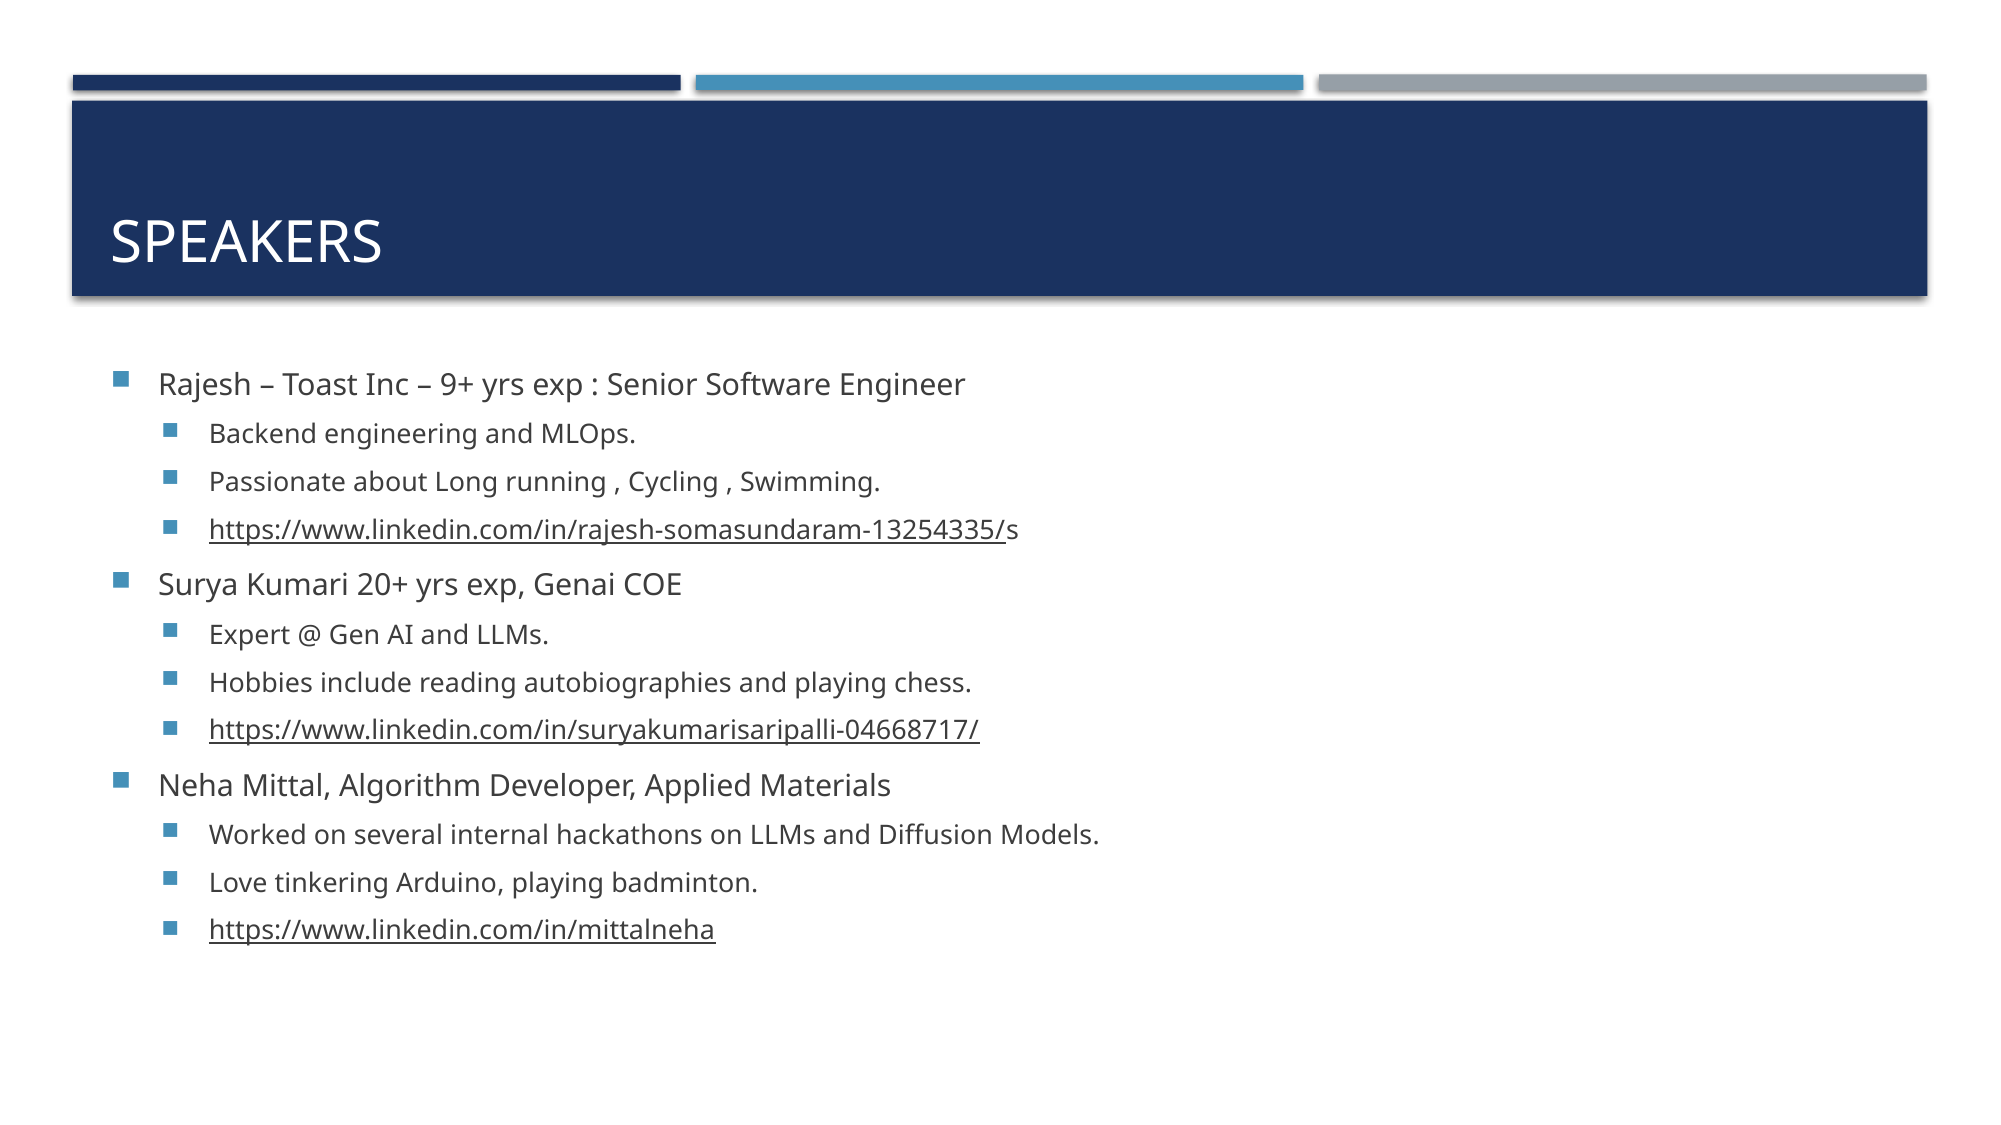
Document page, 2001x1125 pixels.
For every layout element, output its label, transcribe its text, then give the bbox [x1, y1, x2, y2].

list Rajesh – Toast Inc – 9+ yrs exp : Senior Software Engineer Backend engineering and MLOps. Passionate about Long running , Cycling , Swimming. https://www.linkedin.com/in/rajesh-somasundaram-13254335/s Surya Kumari 20+ yrs exp, Genai COE Expert @ Gen AI and LLMs. Hobbies include reading autobiographies and playing chess. https://www.linkedin.com/in/suryakumarisaripalli-04668717/ Neha Mittal, Algorithm Developer, Applied Materials Worked on several internal hackathons on LLMs and Diffusion Models. Love tinkering Arduino, playing badminton. https://www.linkedin.com/in/mittalneha [95, 357, 1905, 962]
title Speakers [95, 115, 1905, 282]
